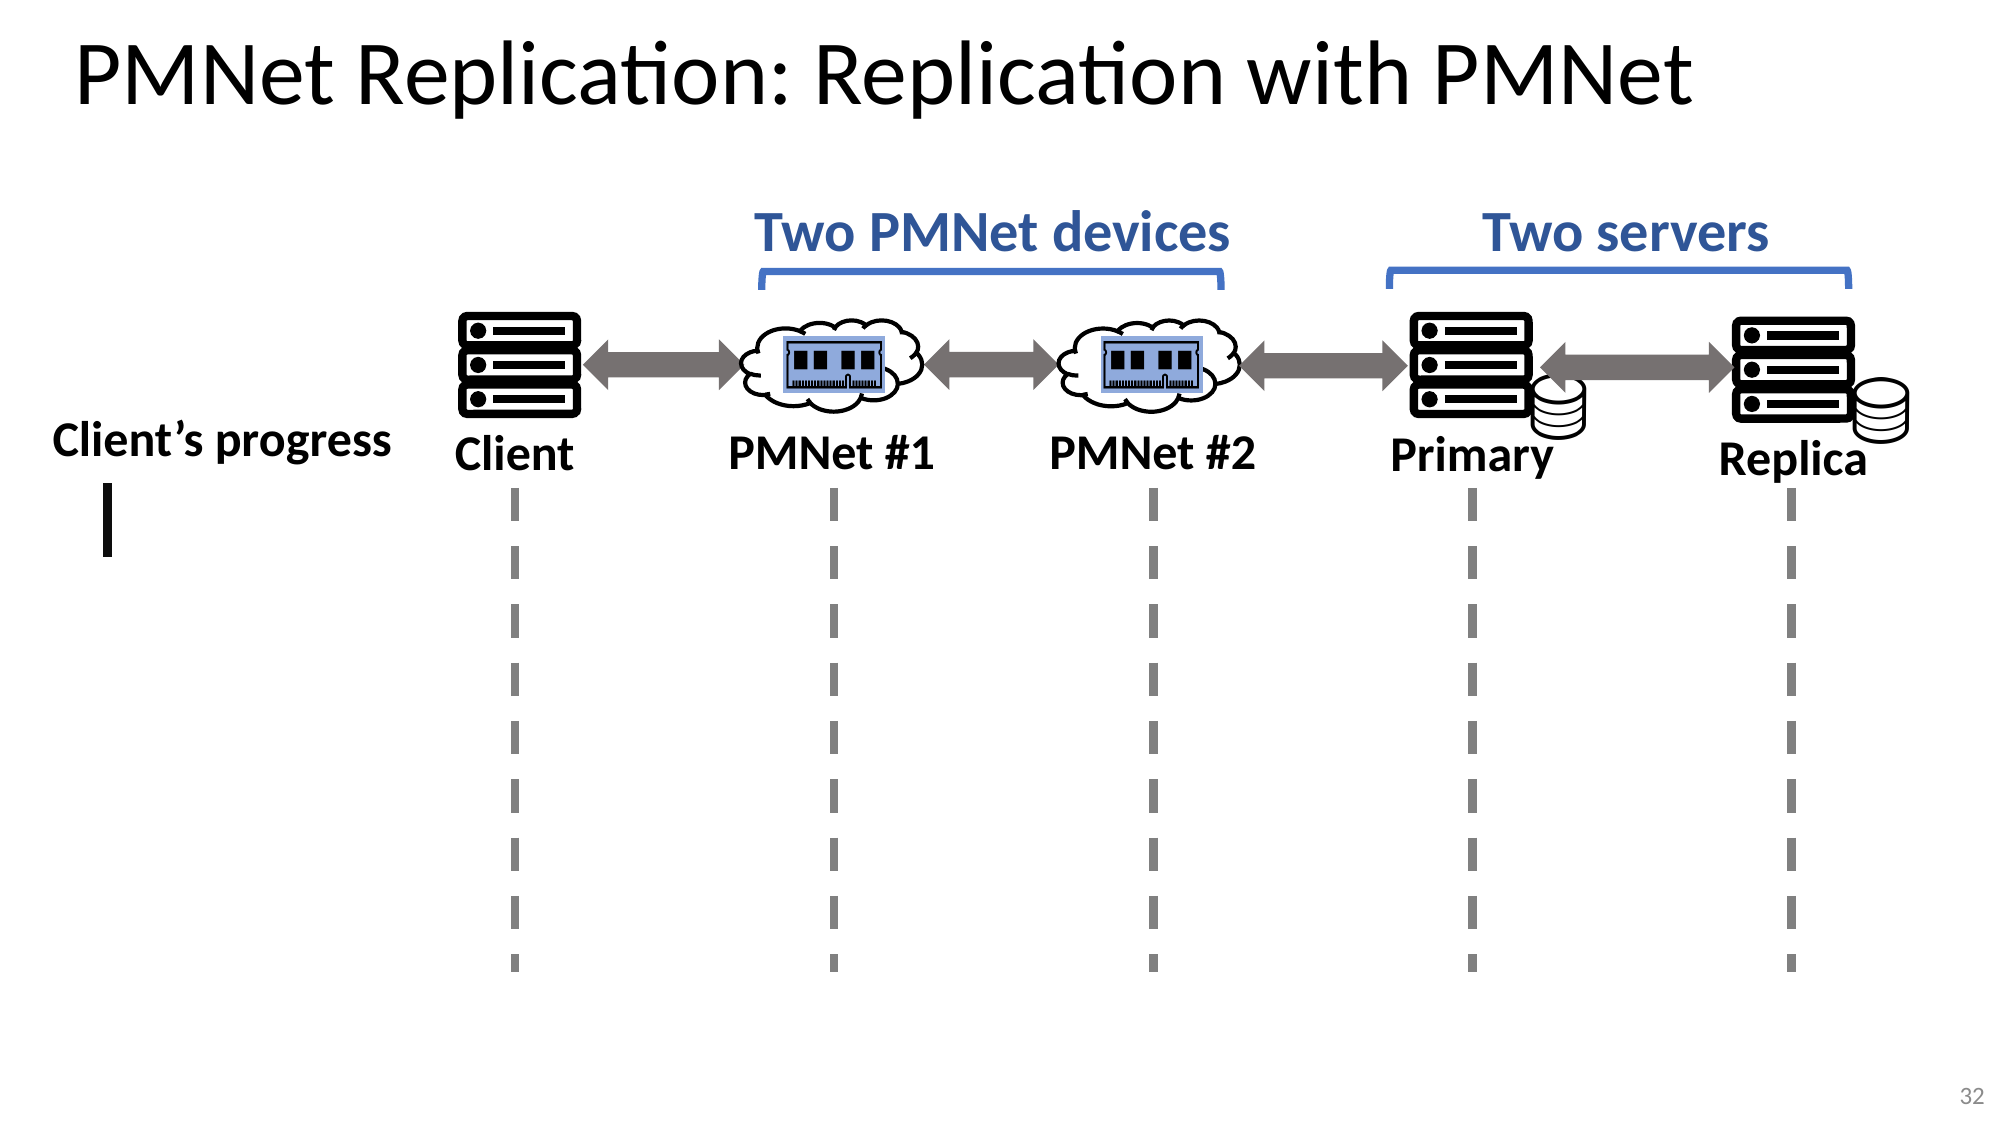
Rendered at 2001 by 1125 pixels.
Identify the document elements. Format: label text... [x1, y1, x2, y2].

text_box [924, 336, 1057, 393]
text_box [1736, 320, 1914, 444]
slide_number 32 [1550, 1065, 2000, 1125]
text_box [761, 270, 1222, 290]
text_box Two PMNet devices [718, 185, 1268, 271]
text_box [462, 315, 578, 414]
text_box PMNet #1 [695, 412, 968, 487]
text_box [1591, 339, 1736, 396]
text_box [1388, 269, 1850, 289]
text_box Primary [1336, 414, 1609, 487]
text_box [1413, 316, 1591, 440]
text_box Client [378, 413, 651, 488]
text_box Client’s progress [0, 398, 444, 474]
text_box Replica [1657, 418, 1930, 493]
text_box [1240, 337, 1410, 394]
text_box [581, 336, 741, 393]
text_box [1058, 320, 1240, 412]
title PMNet Replication: Replication with PMNet [59, 0, 1785, 184]
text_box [515, 487, 1792, 972]
text_box Two servers [1448, 185, 1804, 269]
text_box PMNet #2 [1016, 412, 1290, 487]
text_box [741, 320, 923, 412]
